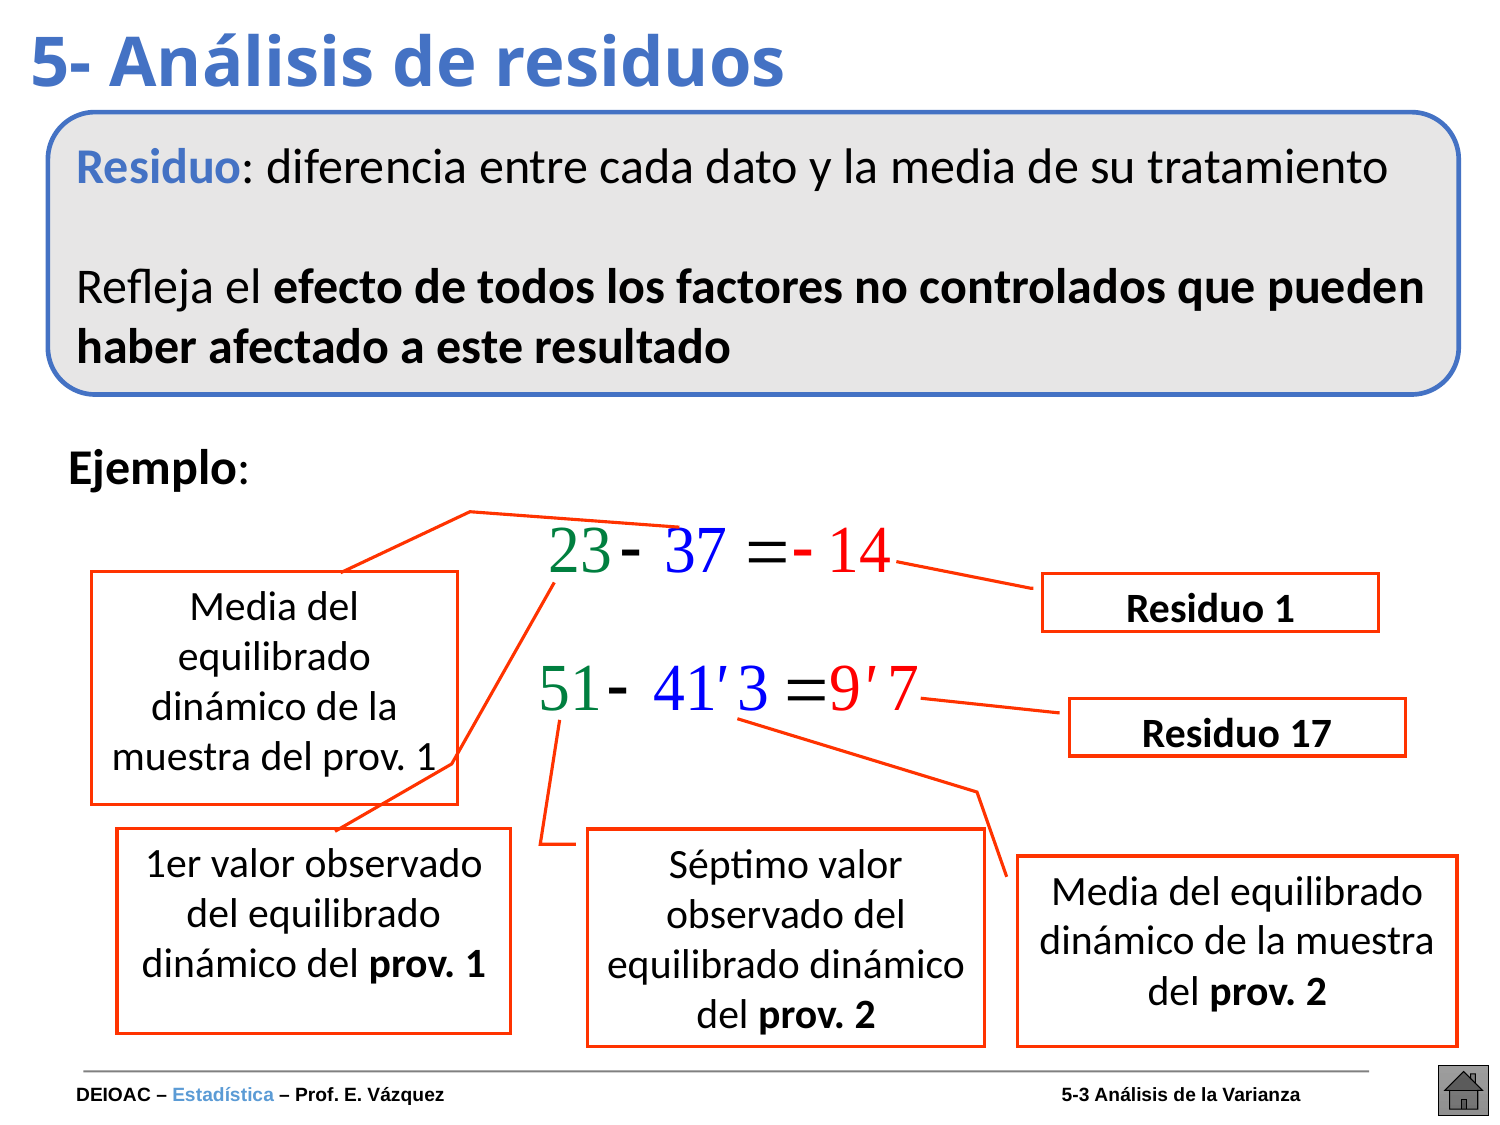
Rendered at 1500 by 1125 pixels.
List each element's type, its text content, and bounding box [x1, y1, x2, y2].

text_box 1er valor observado del equilibrado dinámico del prov. 1 [117, 805, 511, 1034]
text_box Media del equilibrado dinámico de la muestra del prov. 2 [1017, 856, 1458, 1047]
text_box Residuo 17 [1069, 698, 1406, 756]
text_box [531, 648, 929, 728]
text_box Séptimo valor observado del equilibrado dinámico del prov. 2 [587, 829, 985, 1047]
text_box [539, 511, 900, 590]
text_box Residuo 1 [1042, 573, 1379, 632]
title 5- Análisis de residuos [15, 11, 1485, 117]
text_box Media del equilibrado dinámico de la muestra del prov. 1 [91, 511, 539, 805]
list Ejemplo: [53, 433, 314, 488]
